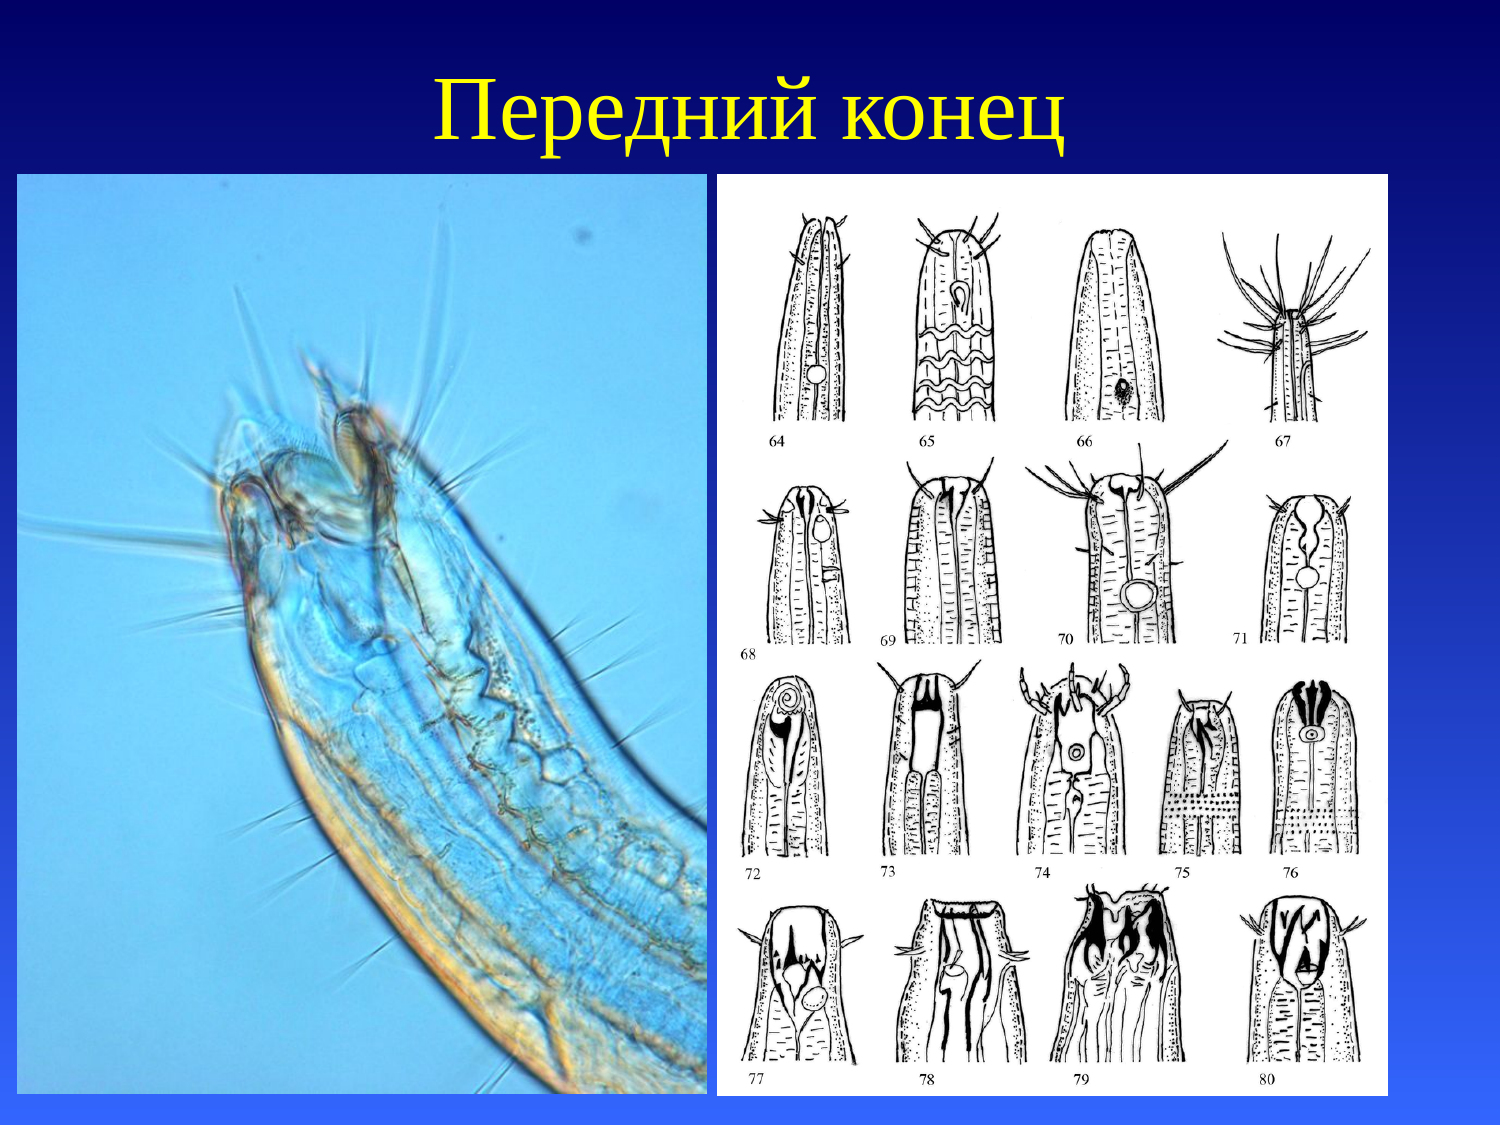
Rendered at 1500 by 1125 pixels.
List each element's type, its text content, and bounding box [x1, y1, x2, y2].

picture [717, 174, 1388, 1096]
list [16, 174, 707, 1094]
title Передний конец [112, 8, 1388, 197]
